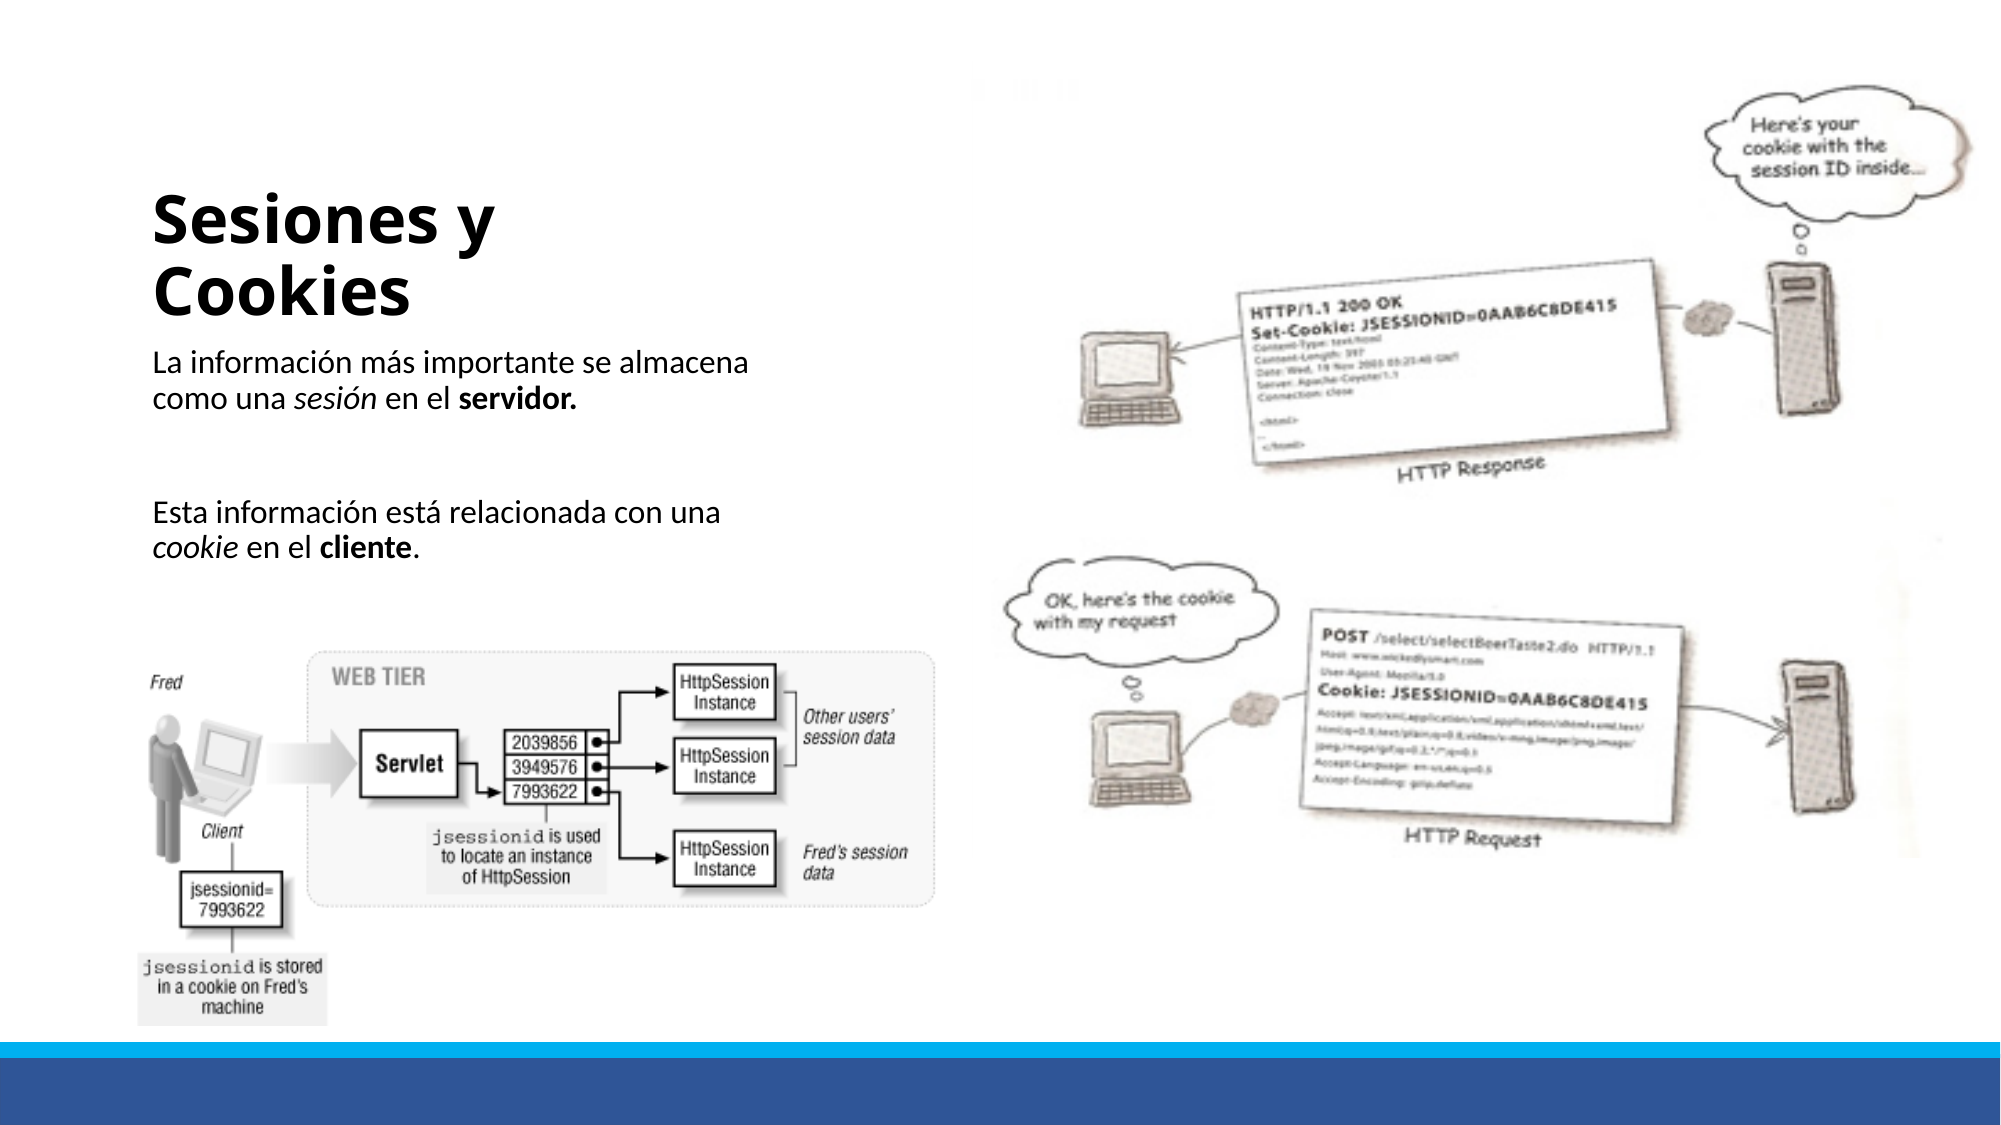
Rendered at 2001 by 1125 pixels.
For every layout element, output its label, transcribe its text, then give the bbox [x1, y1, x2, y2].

picture [971, 61, 1979, 858]
picture [137, 650, 937, 1026]
list La información más importante se almacena como una sesión en el servidor. Esta información está relacionada con una cookie en el cliente. [137, 337, 783, 650]
title Sesiones y Cookies [137, 75, 783, 337]
